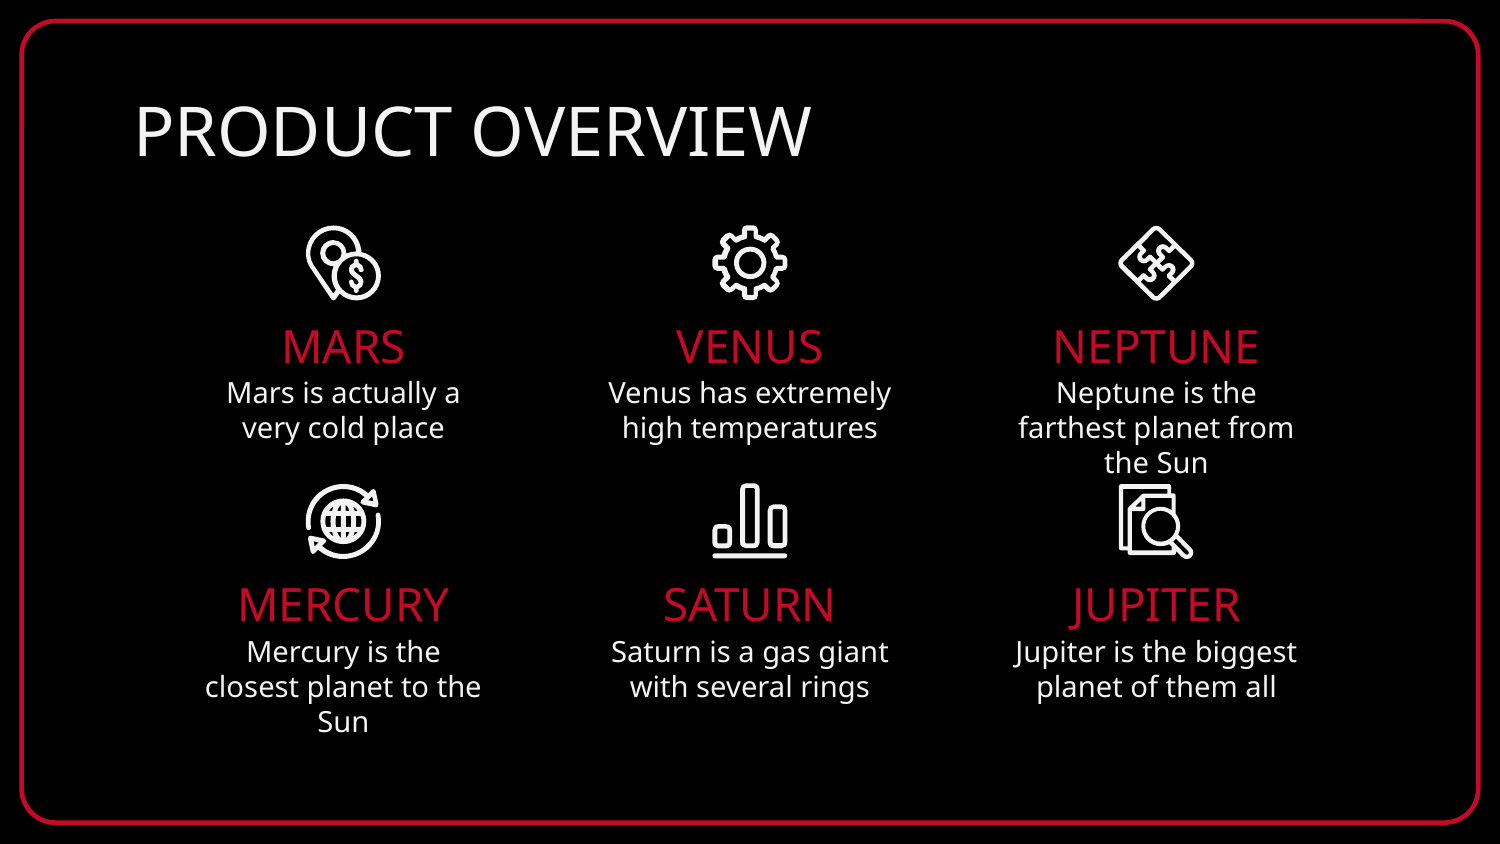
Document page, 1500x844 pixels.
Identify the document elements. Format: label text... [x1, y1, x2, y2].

title MERCURY [180, 584, 507, 618]
subtitle Jupiter is the biggest planet of them all [993, 618, 1320, 698]
title SATURN [587, 584, 913, 618]
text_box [303, 483, 384, 560]
title PRODUCT OVERVIEW [118, 72, 1382, 167]
subtitle Mars is actually a very cold place [180, 388, 507, 440]
text_box [1118, 484, 1194, 560]
subtitle Venus has extremely high temperatures [587, 359, 913, 440]
subtitle Neptune is the farthest planet from the Sun [993, 388, 1320, 440]
text_box [1118, 225, 1195, 301]
title NEPTUNE [993, 325, 1320, 388]
subtitle Mercury is the closest planet to the Sun [180, 618, 507, 698]
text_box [712, 225, 788, 301]
subtitle Saturn is a gas giant with several rings [587, 618, 913, 698]
title VENUS [587, 325, 913, 359]
title JUPITER [993, 584, 1320, 618]
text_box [712, 483, 788, 559]
title MARS [180, 325, 507, 388]
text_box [305, 225, 382, 301]
